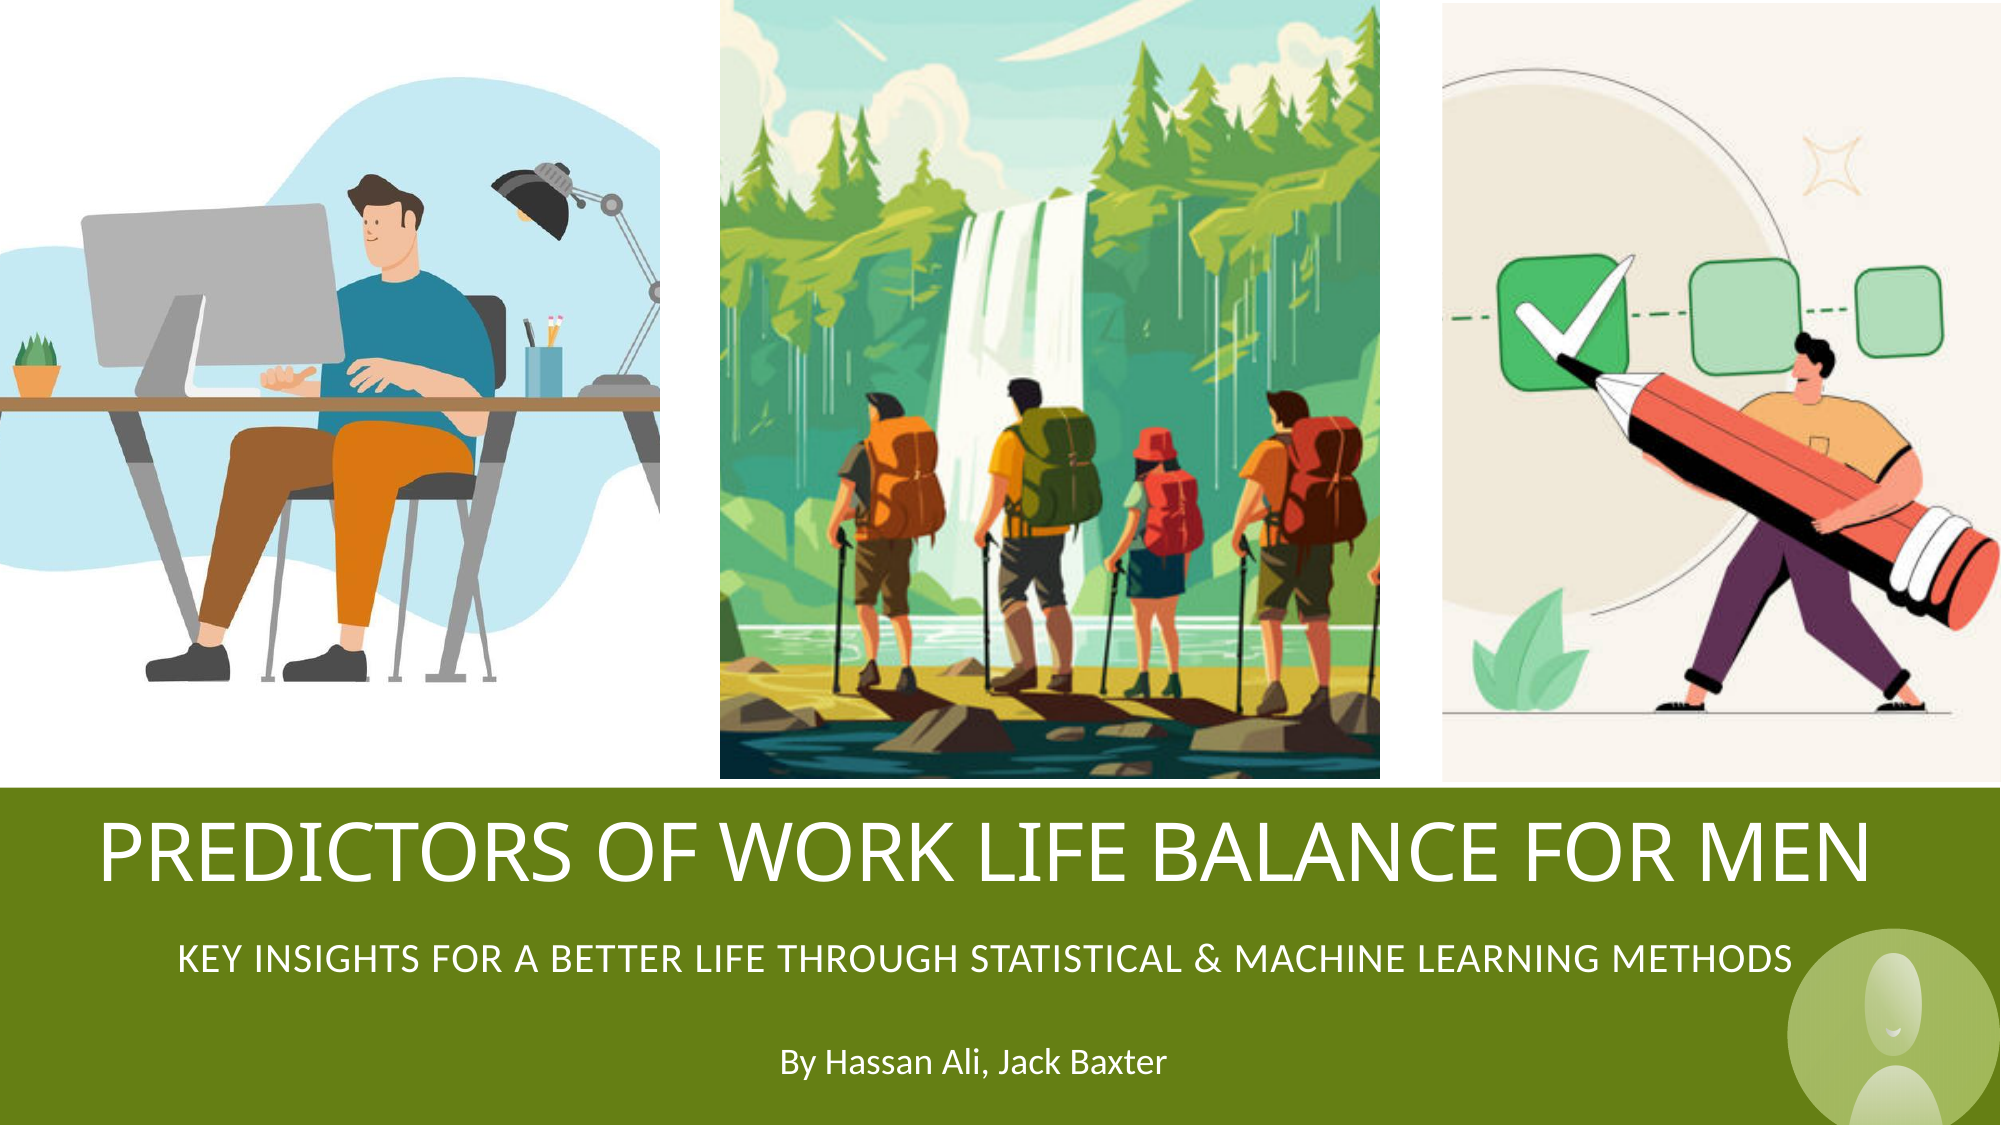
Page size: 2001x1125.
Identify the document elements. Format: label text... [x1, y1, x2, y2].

picture [0, 0, 660, 779]
text_box By Hassan Ali, Jack Baxter [764, 1030, 1208, 1090]
picture [1442, 2, 2001, 782]
subtitle Key Insights for a better life through Statistical & Machine Learning methods [73, 928, 1787, 1003]
picture [719, 0, 1380, 779]
picture [1787, 928, 2000, 1125]
picture [746, 756, 756, 760]
title Predictors of Work Life Balance For Men [73, 803, 1899, 928]
